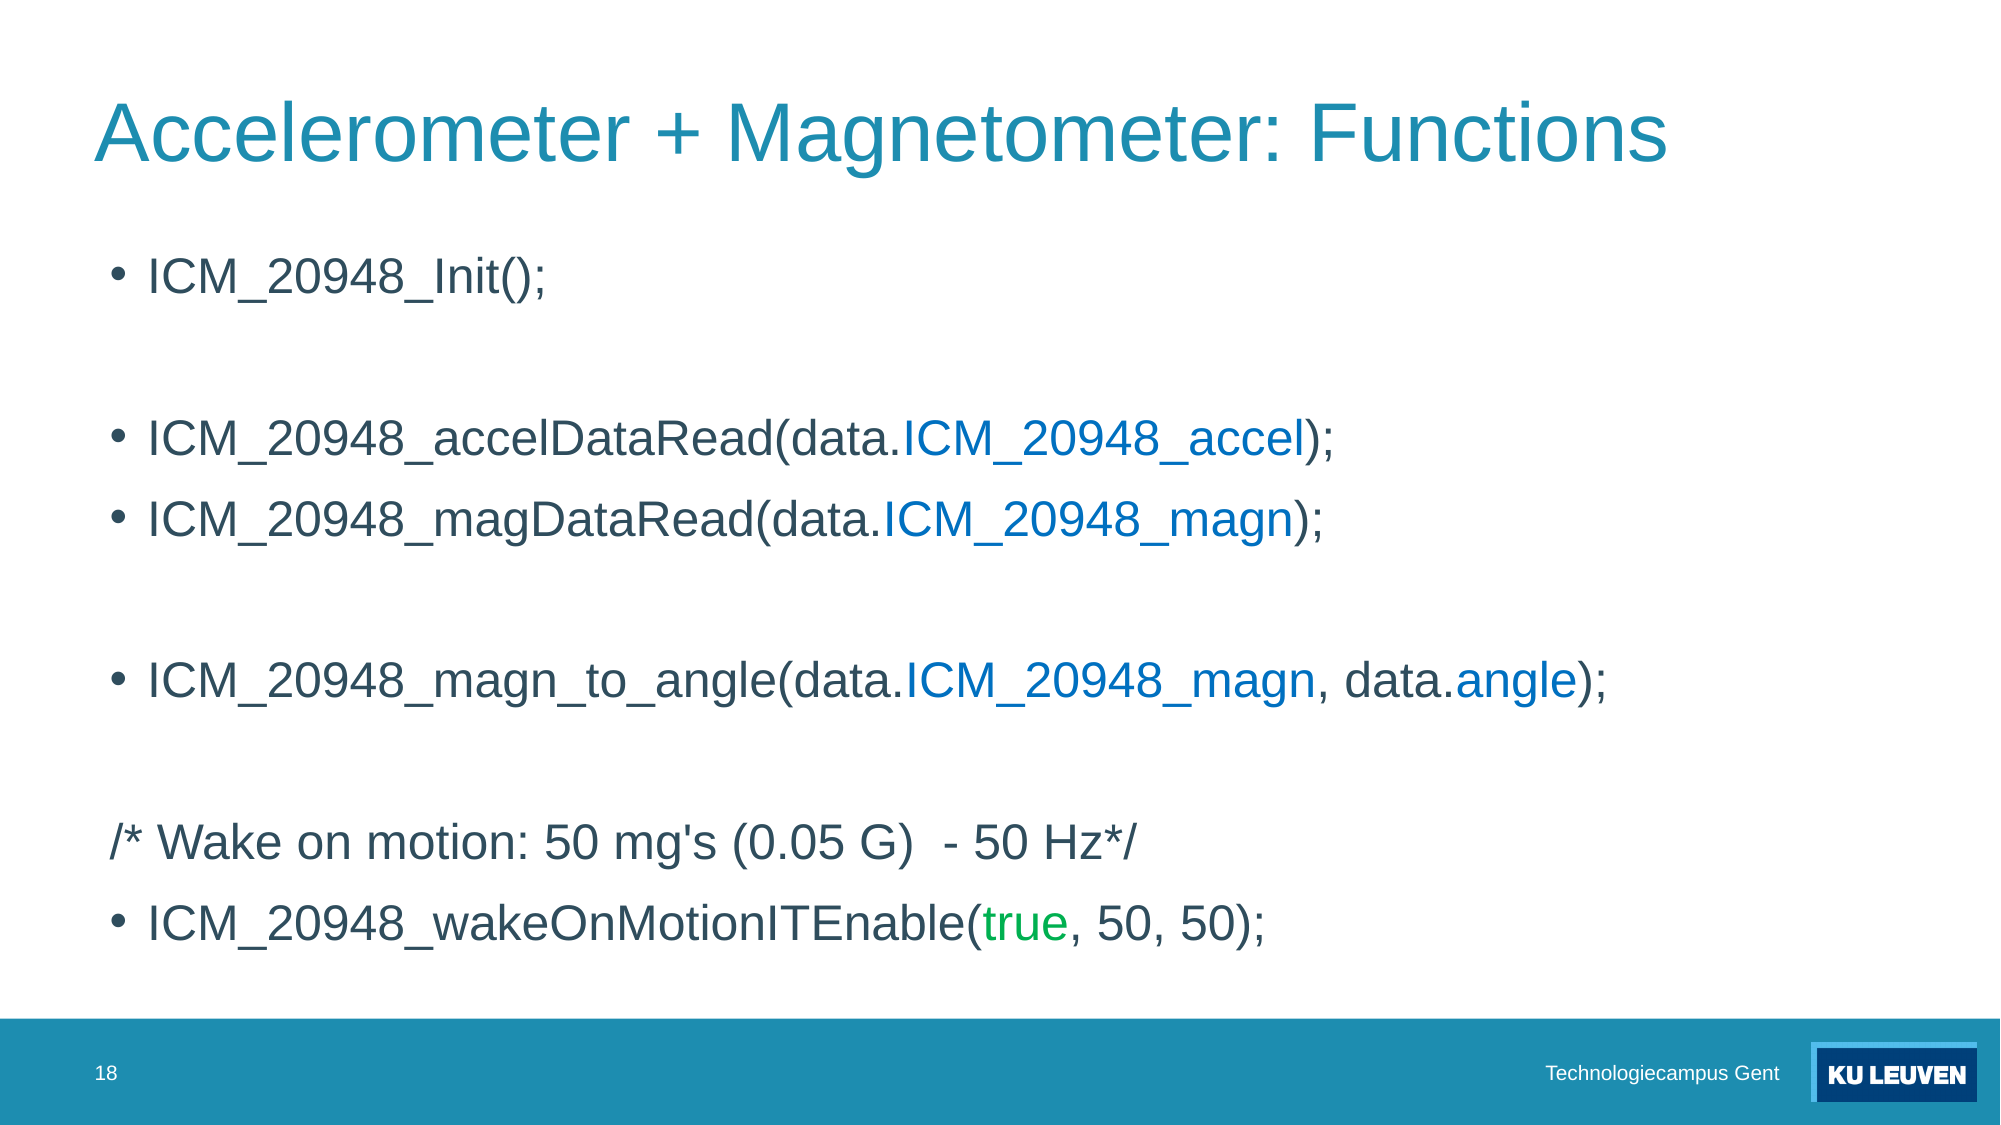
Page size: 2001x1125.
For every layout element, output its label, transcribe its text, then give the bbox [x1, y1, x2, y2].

footer Technologiecampus Gent [989, 1018, 1809, 1125]
picture [1811, 1042, 1977, 1102]
list ICM_20948_Init(); ICM_20948_accelDataRead(data.ICM_20948_accel); ICM_20948_magDataRead(data.ICM_20948_magn); ICM_20948_magn_to_angle(data.ICM_20948_magn, data.angle); /* Wake on motion: 50 mg's (0.05 G) - 50 Hz*/ ICM_20948_wakeOnMotionITEnable(true, 50, 50); [94, 235, 1906, 1004]
title Accelerometer + Magnetometer: Functions [94, 33, 1906, 223]
slide_number 18 [94, 1018, 201, 1125]
